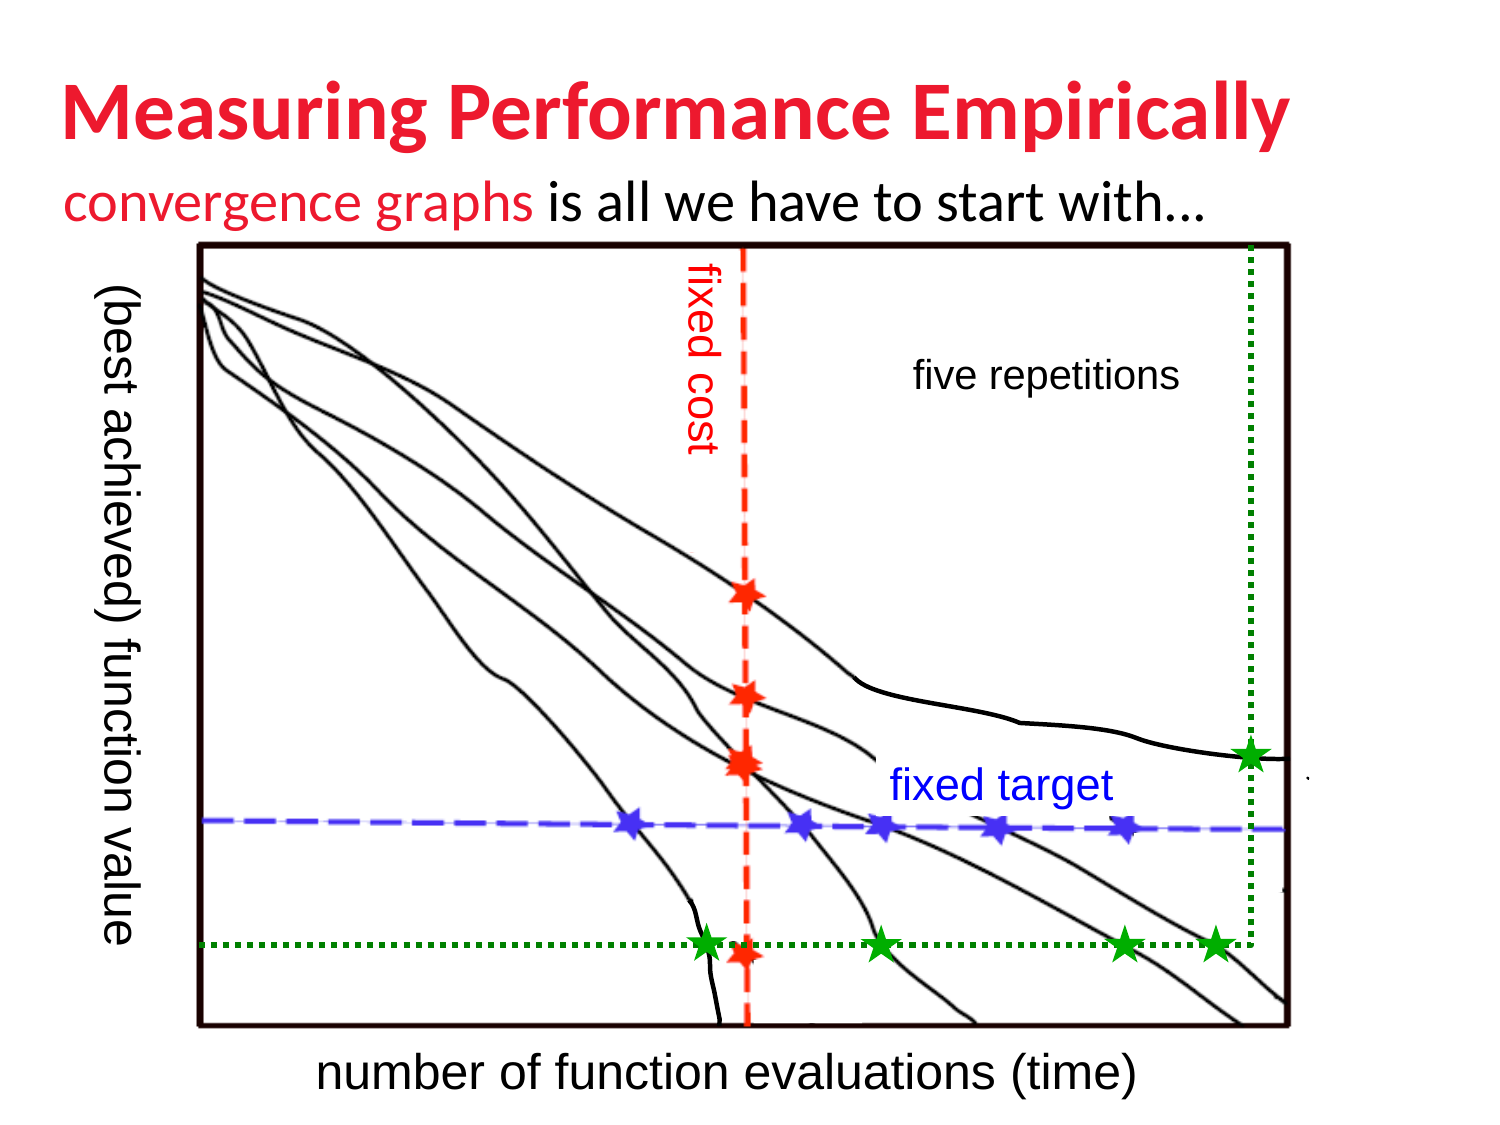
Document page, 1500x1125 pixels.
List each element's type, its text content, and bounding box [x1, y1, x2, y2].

text_box Measuring Performance Empirically [45, 59, 1500, 166]
picture [190, 237, 1293, 1032]
text_box convergence graphs is all we have to start with... [48, 166, 1500, 1058]
text_box (best achieved) function value [85, 250, 156, 1024]
text_box number of function evaluations (time) [282, 1039, 1212, 1109]
